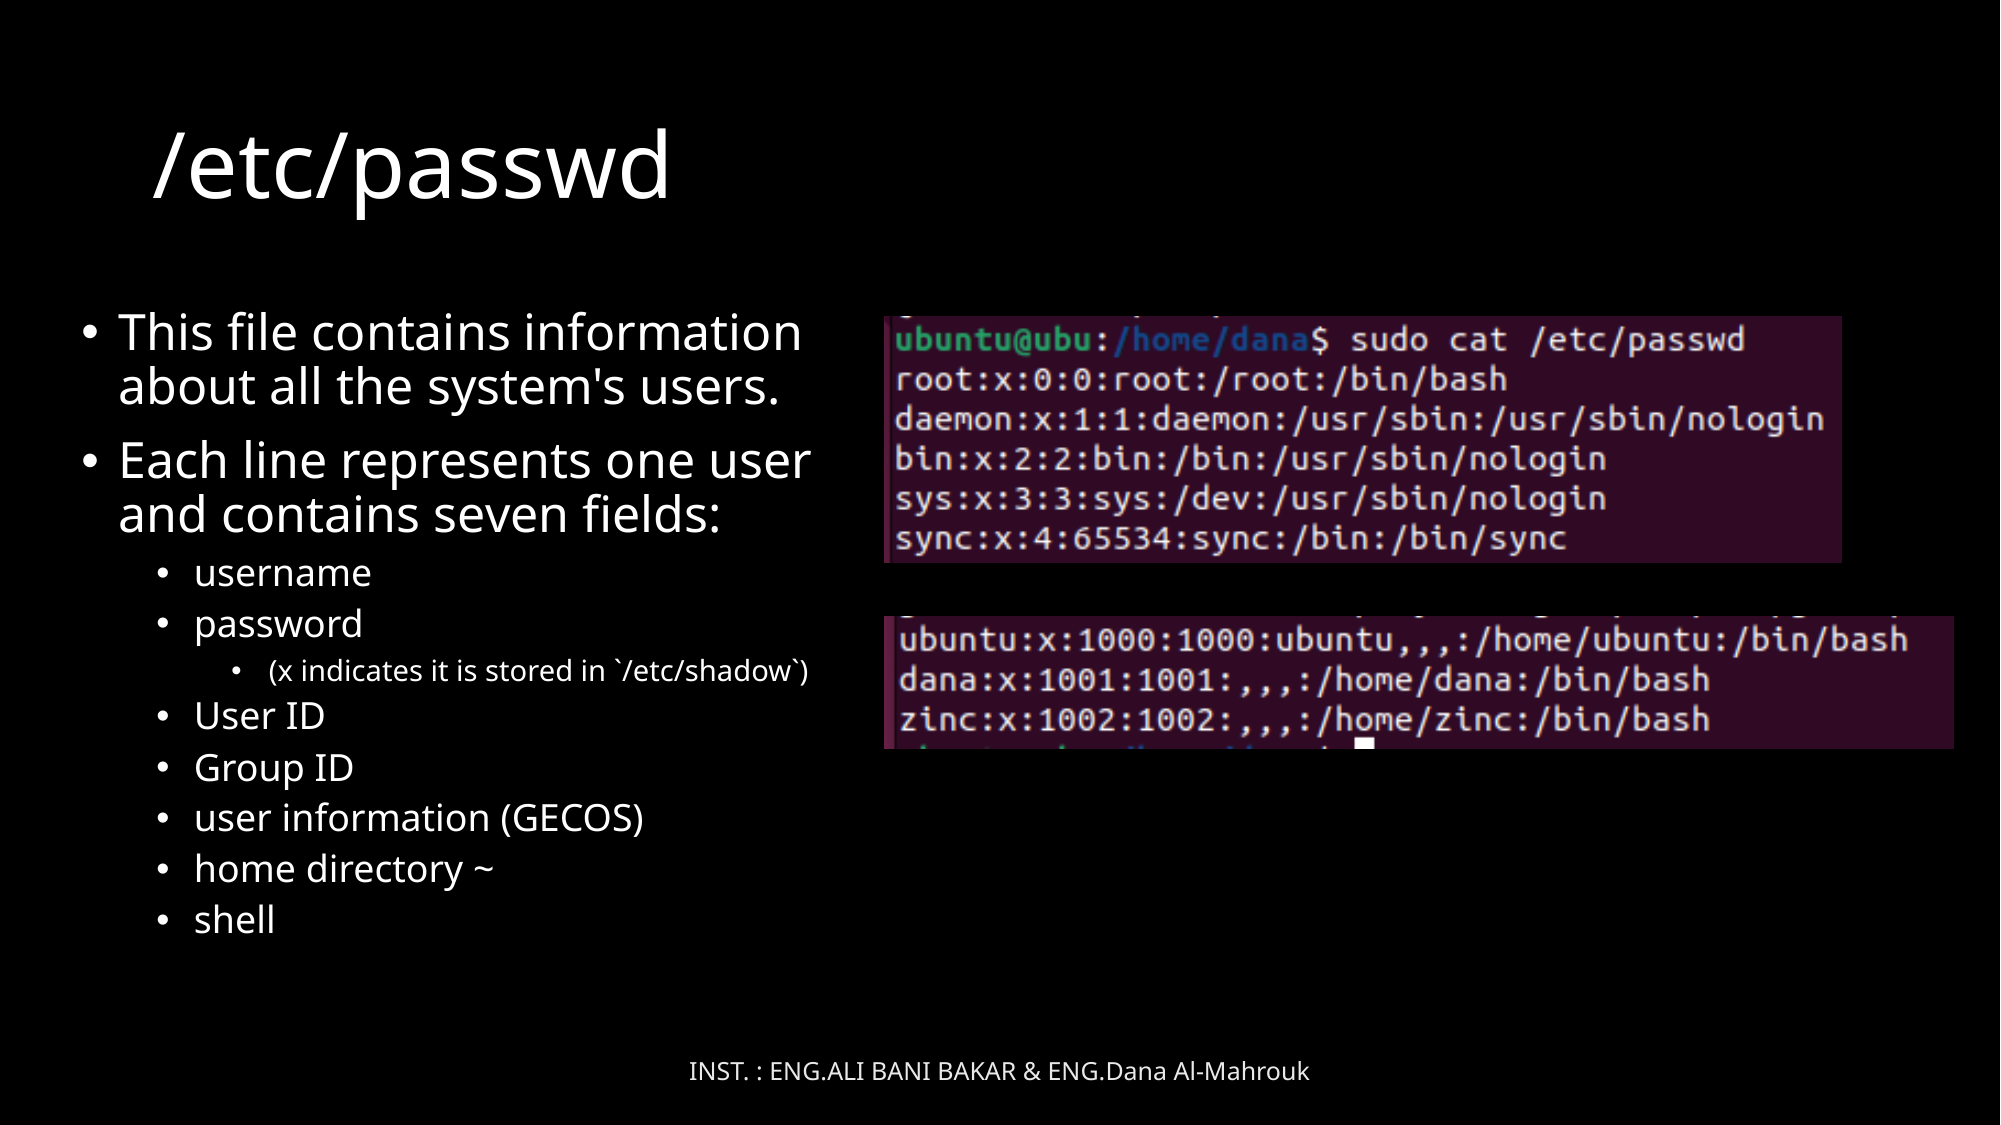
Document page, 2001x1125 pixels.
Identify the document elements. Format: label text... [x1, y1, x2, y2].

title /etc/passwd [137, 59, 1863, 278]
picture [883, 315, 1843, 563]
footer INST. : ENG.ALI BANI BAKAR & ENG.Dana Al-Mahrouk [662, 1042, 1338, 1103]
list This file contains information about all the system's users. Each line represents one user and contains seven fields: username password (x indicates it is stored in `/etc/shadow`) User ID Group ID user information (GECOS) home directory ~ shell [66, 299, 846, 1014]
picture [883, 615, 1954, 749]
